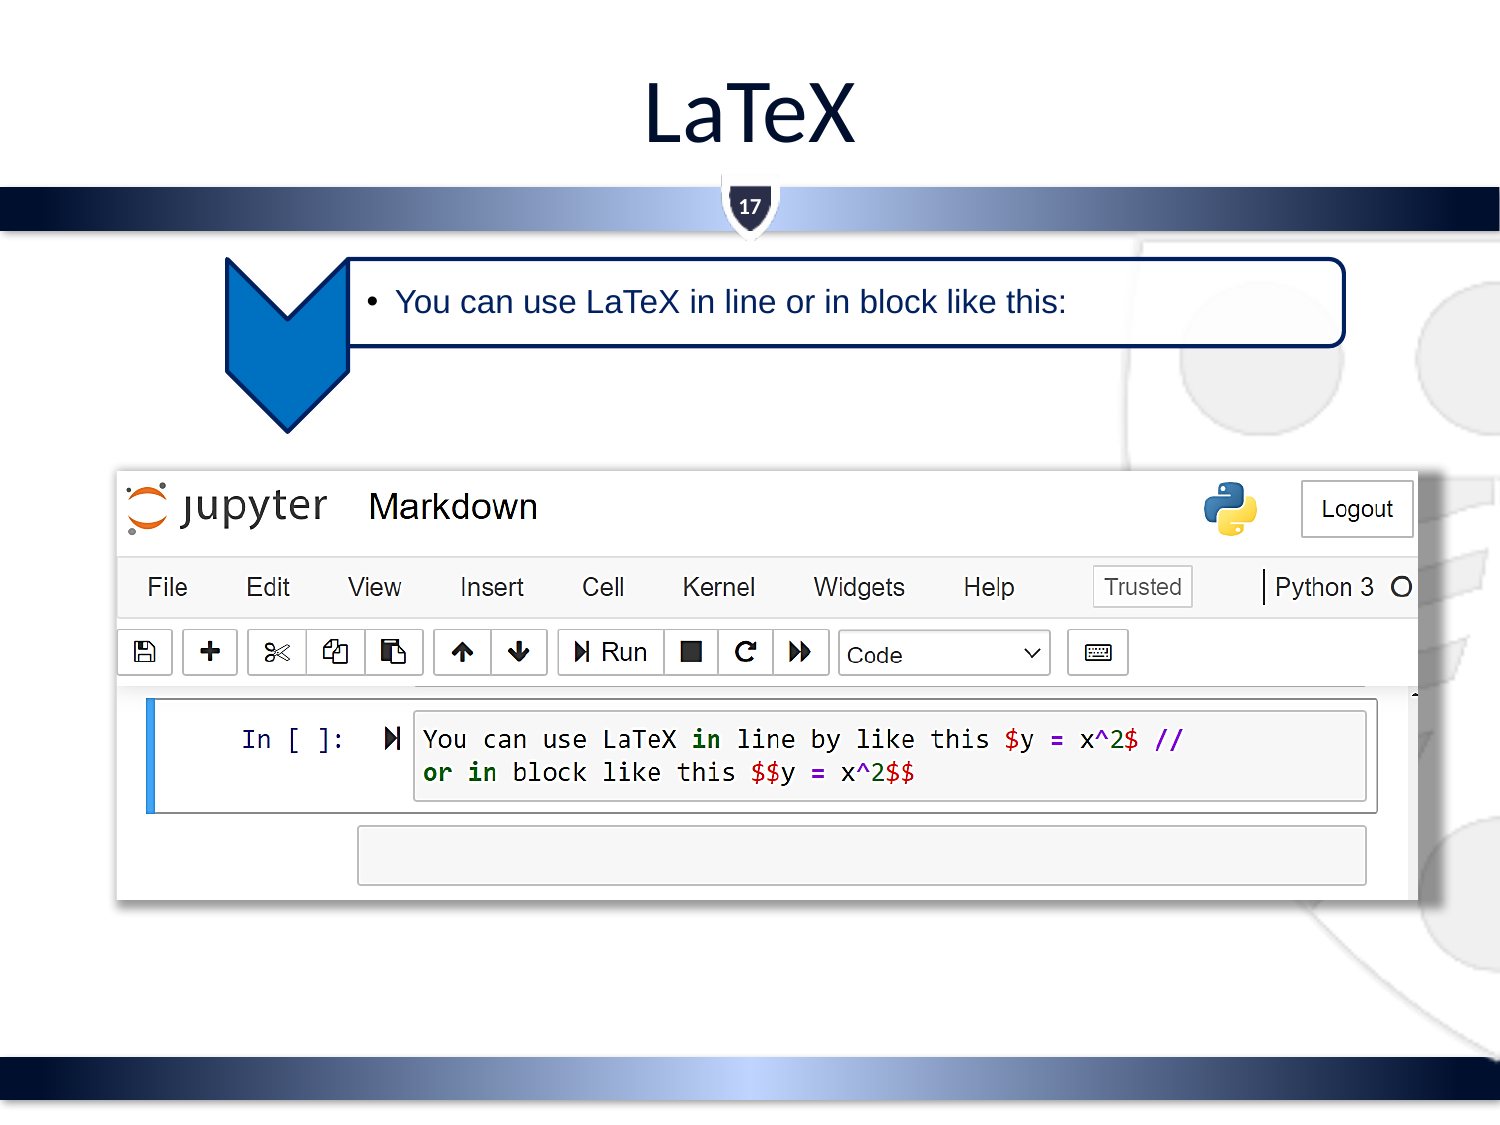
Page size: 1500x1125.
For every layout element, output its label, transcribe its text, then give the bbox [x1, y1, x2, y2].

slide_number 17 [718, 174, 782, 235]
title LaTeX [75, 12, 1425, 200]
picture [116, 471, 1419, 901]
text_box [226, 258, 1345, 433]
picture [720, 235, 780, 242]
